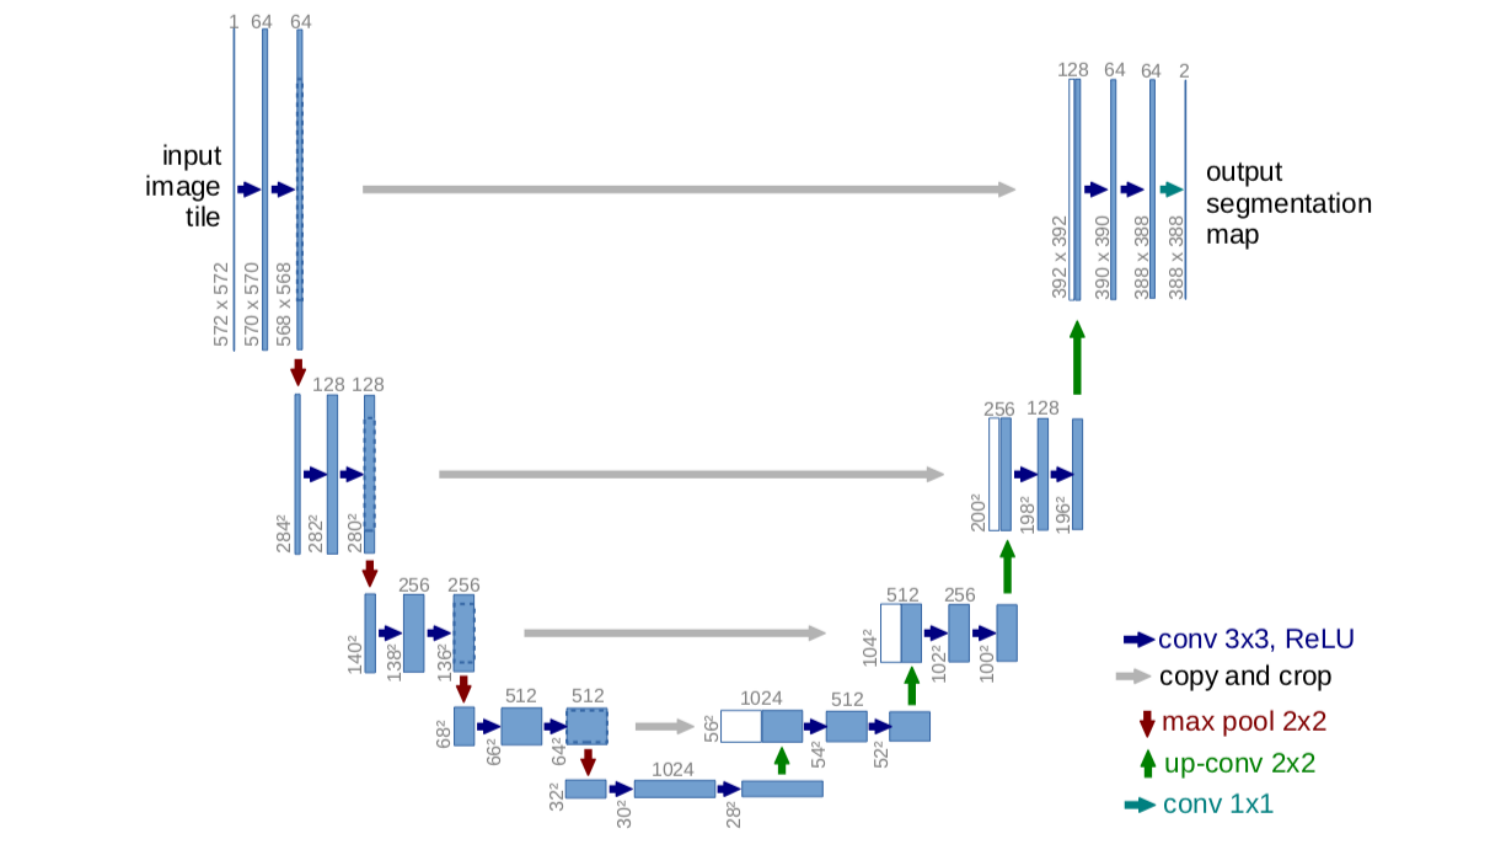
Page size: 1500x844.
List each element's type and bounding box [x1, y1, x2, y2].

picture [123, 0, 1377, 844]
